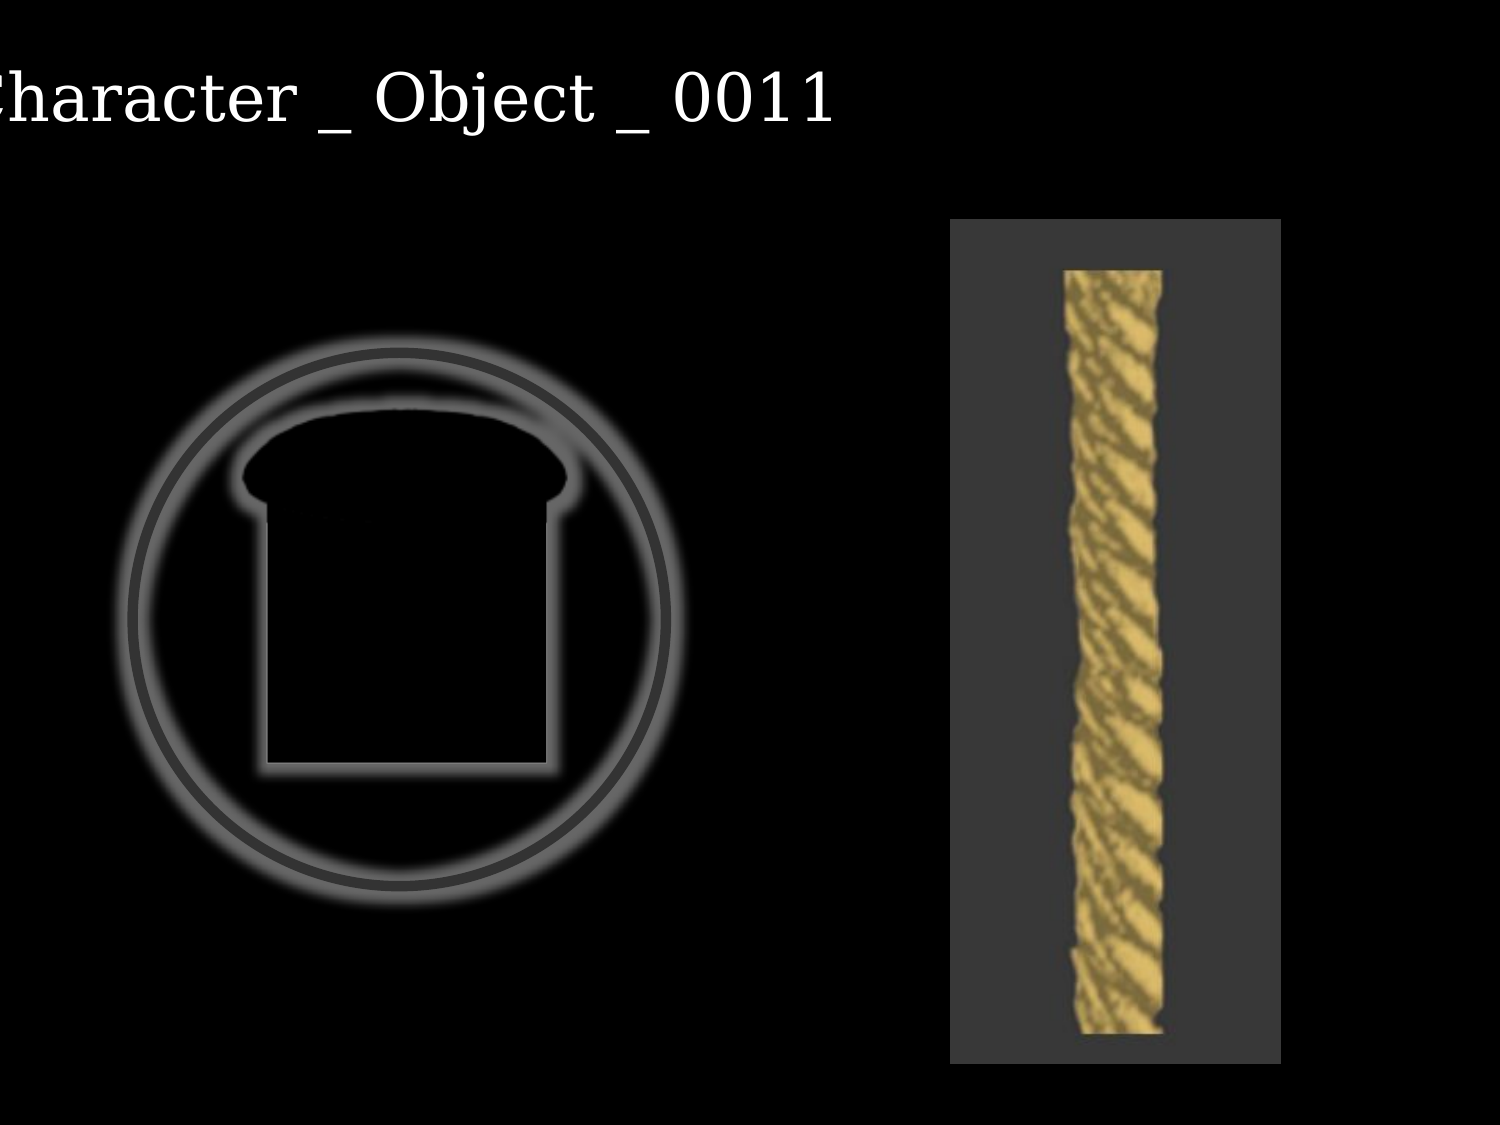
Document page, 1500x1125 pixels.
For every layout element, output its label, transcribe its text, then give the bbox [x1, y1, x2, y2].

picture [132, 352, 667, 887]
picture [950, 219, 1281, 1064]
text_box [0, 3, 1500, 1125]
text_box Character _ Object _ 0011 [0, 46, 857, 142]
